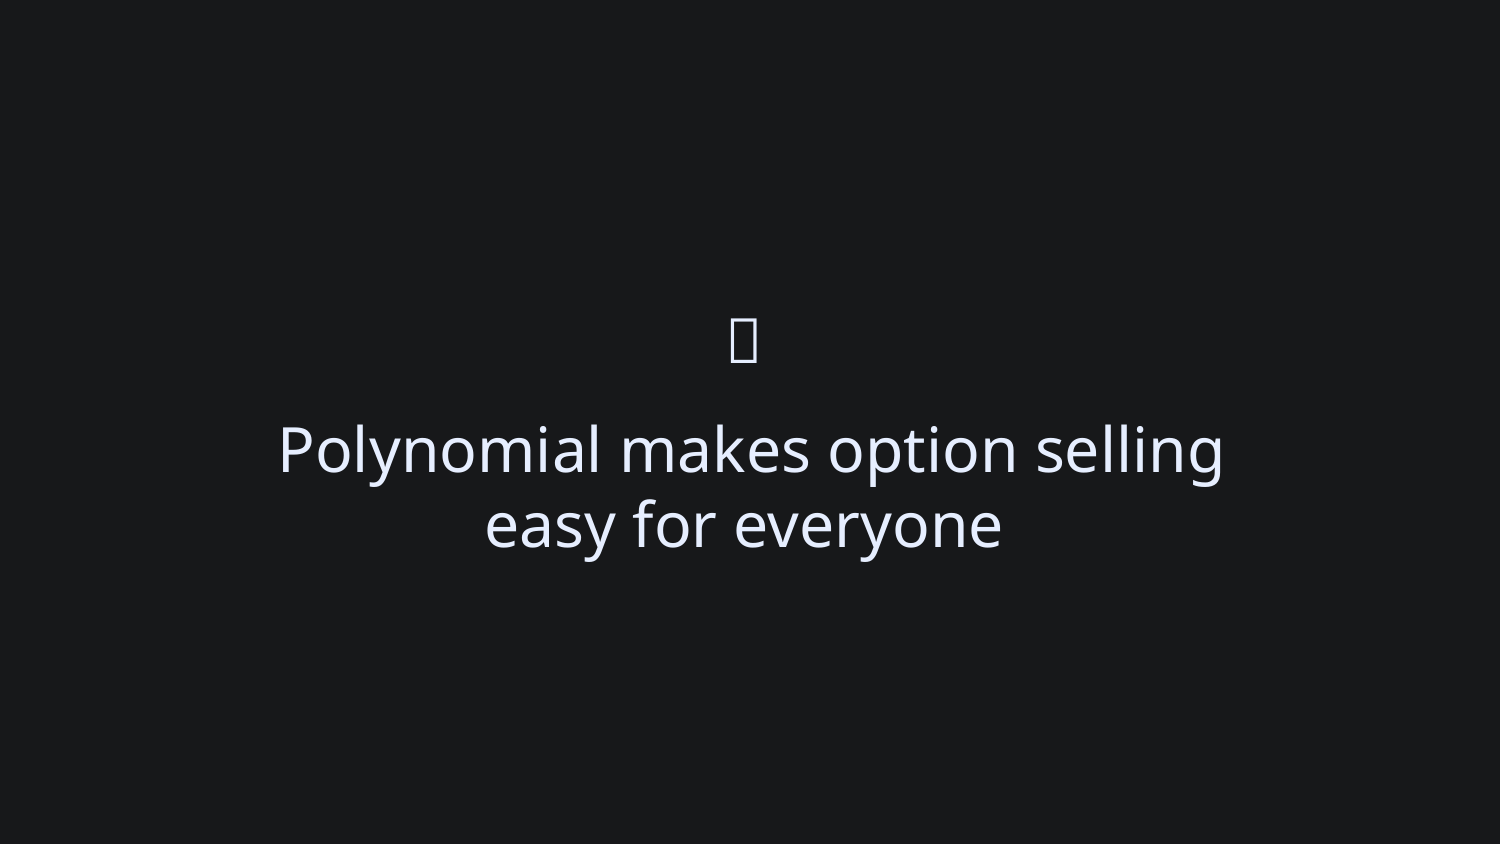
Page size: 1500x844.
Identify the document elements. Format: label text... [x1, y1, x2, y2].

text_box 💸 Polynomial makes option selling easy for everyone [231, 127, 1269, 716]
